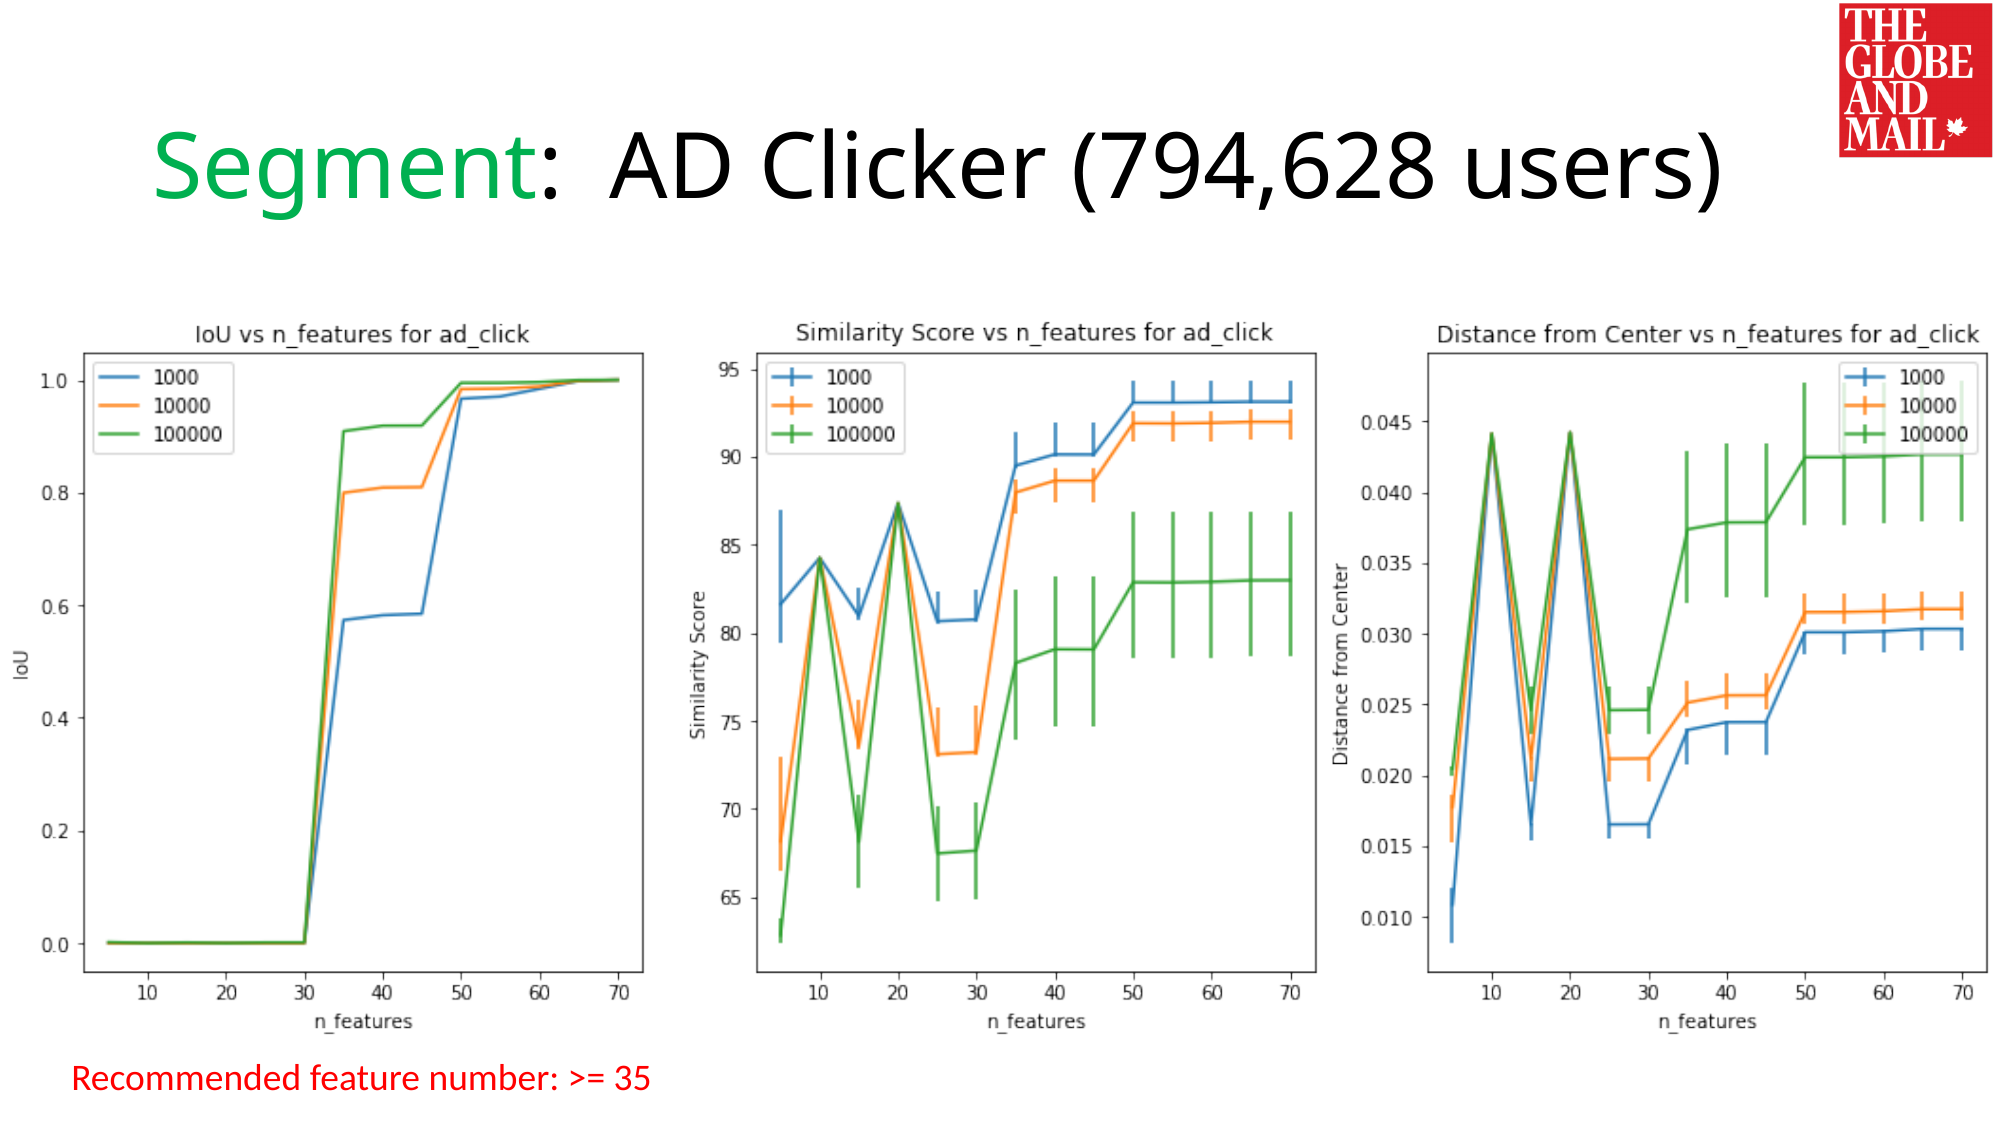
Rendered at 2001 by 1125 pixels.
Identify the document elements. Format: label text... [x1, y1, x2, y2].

text_box Recommended feature number: >= 35 [56, 1046, 668, 1125]
picture [0, 309, 2000, 1046]
title Segment: AD Clicker (794,628 users) [137, 59, 1863, 278]
picture [1835, 0, 2000, 161]
